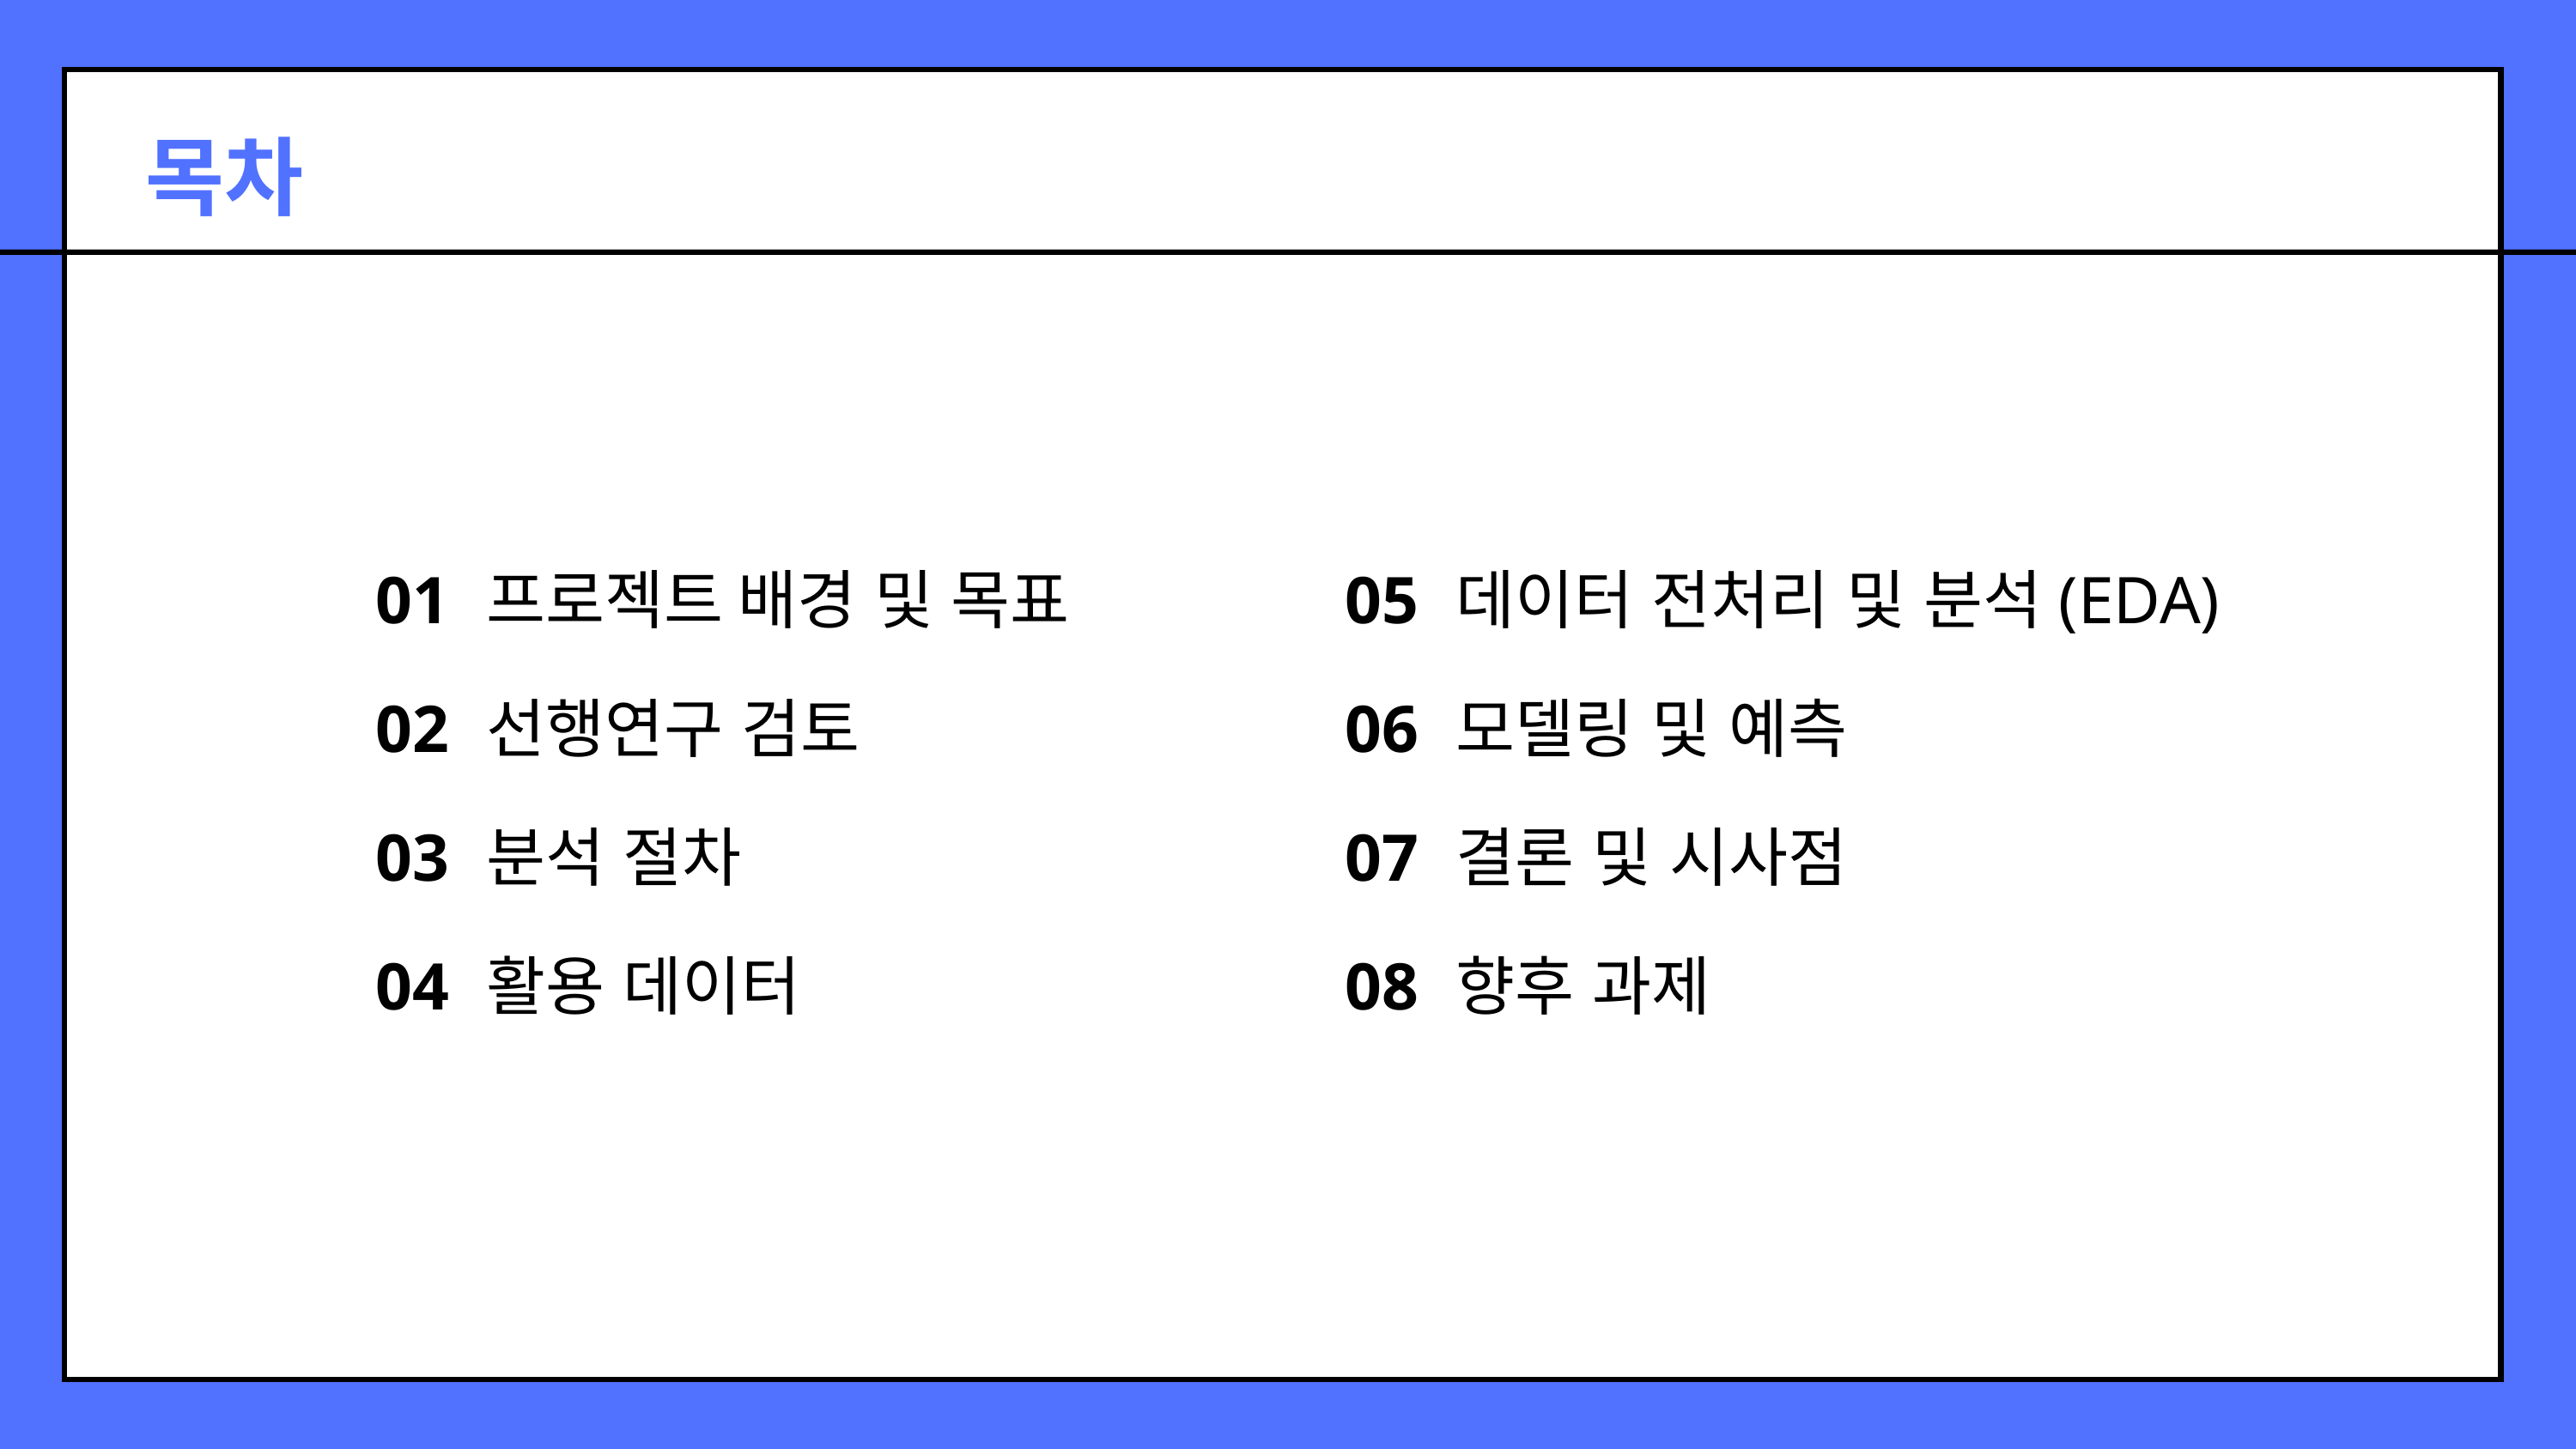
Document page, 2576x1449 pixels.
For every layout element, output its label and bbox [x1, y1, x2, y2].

text_box [64, 69, 2501, 1379]
